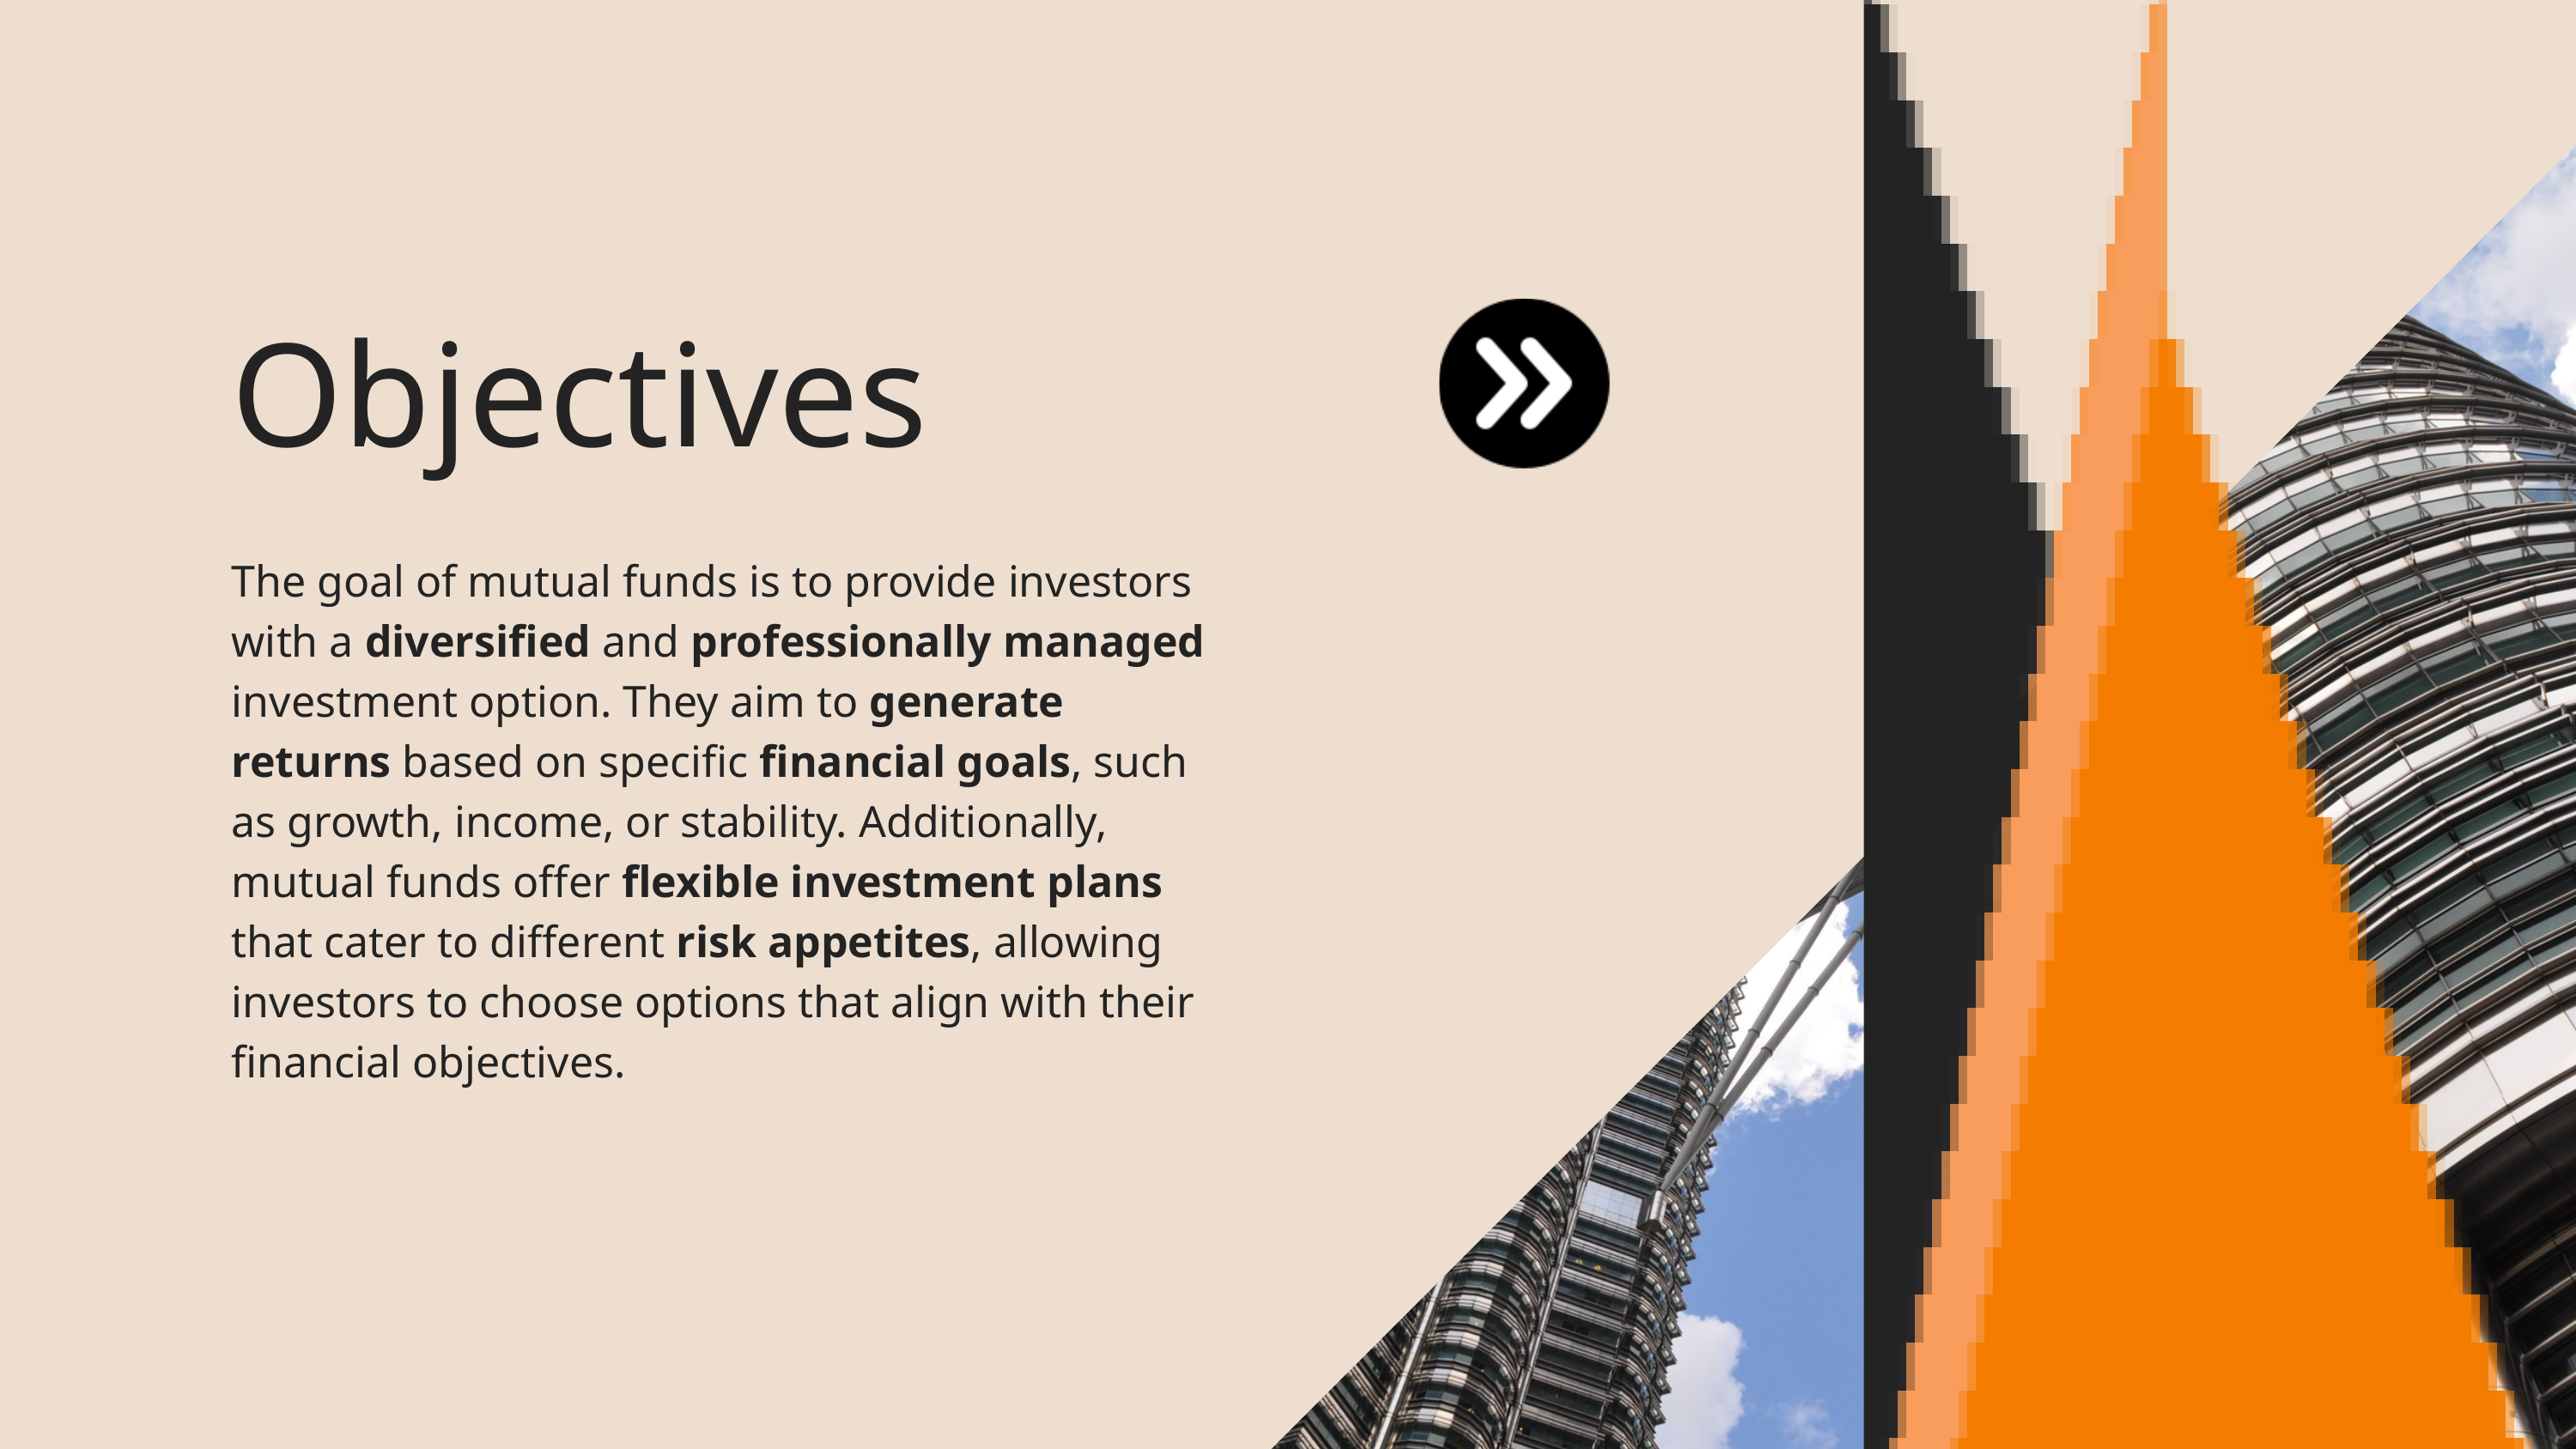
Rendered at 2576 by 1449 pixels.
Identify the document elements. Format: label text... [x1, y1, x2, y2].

text_box [1863, 0, 2576, 144]
text_box The goal of mutual funds is to provide investors with a diversified and professionally managed investment option. They aim to generate returns based on specific financial goals, such as growth, income, or stability. Additionally, mutual funds offer flexible investment plans that cater to different risk appetites, allowing investors to choose options that align with their financial objectives. [231, 545, 1169, 1087]
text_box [1173, 144, 2576, 1449]
text_box Objectives [231, 275, 1169, 476]
